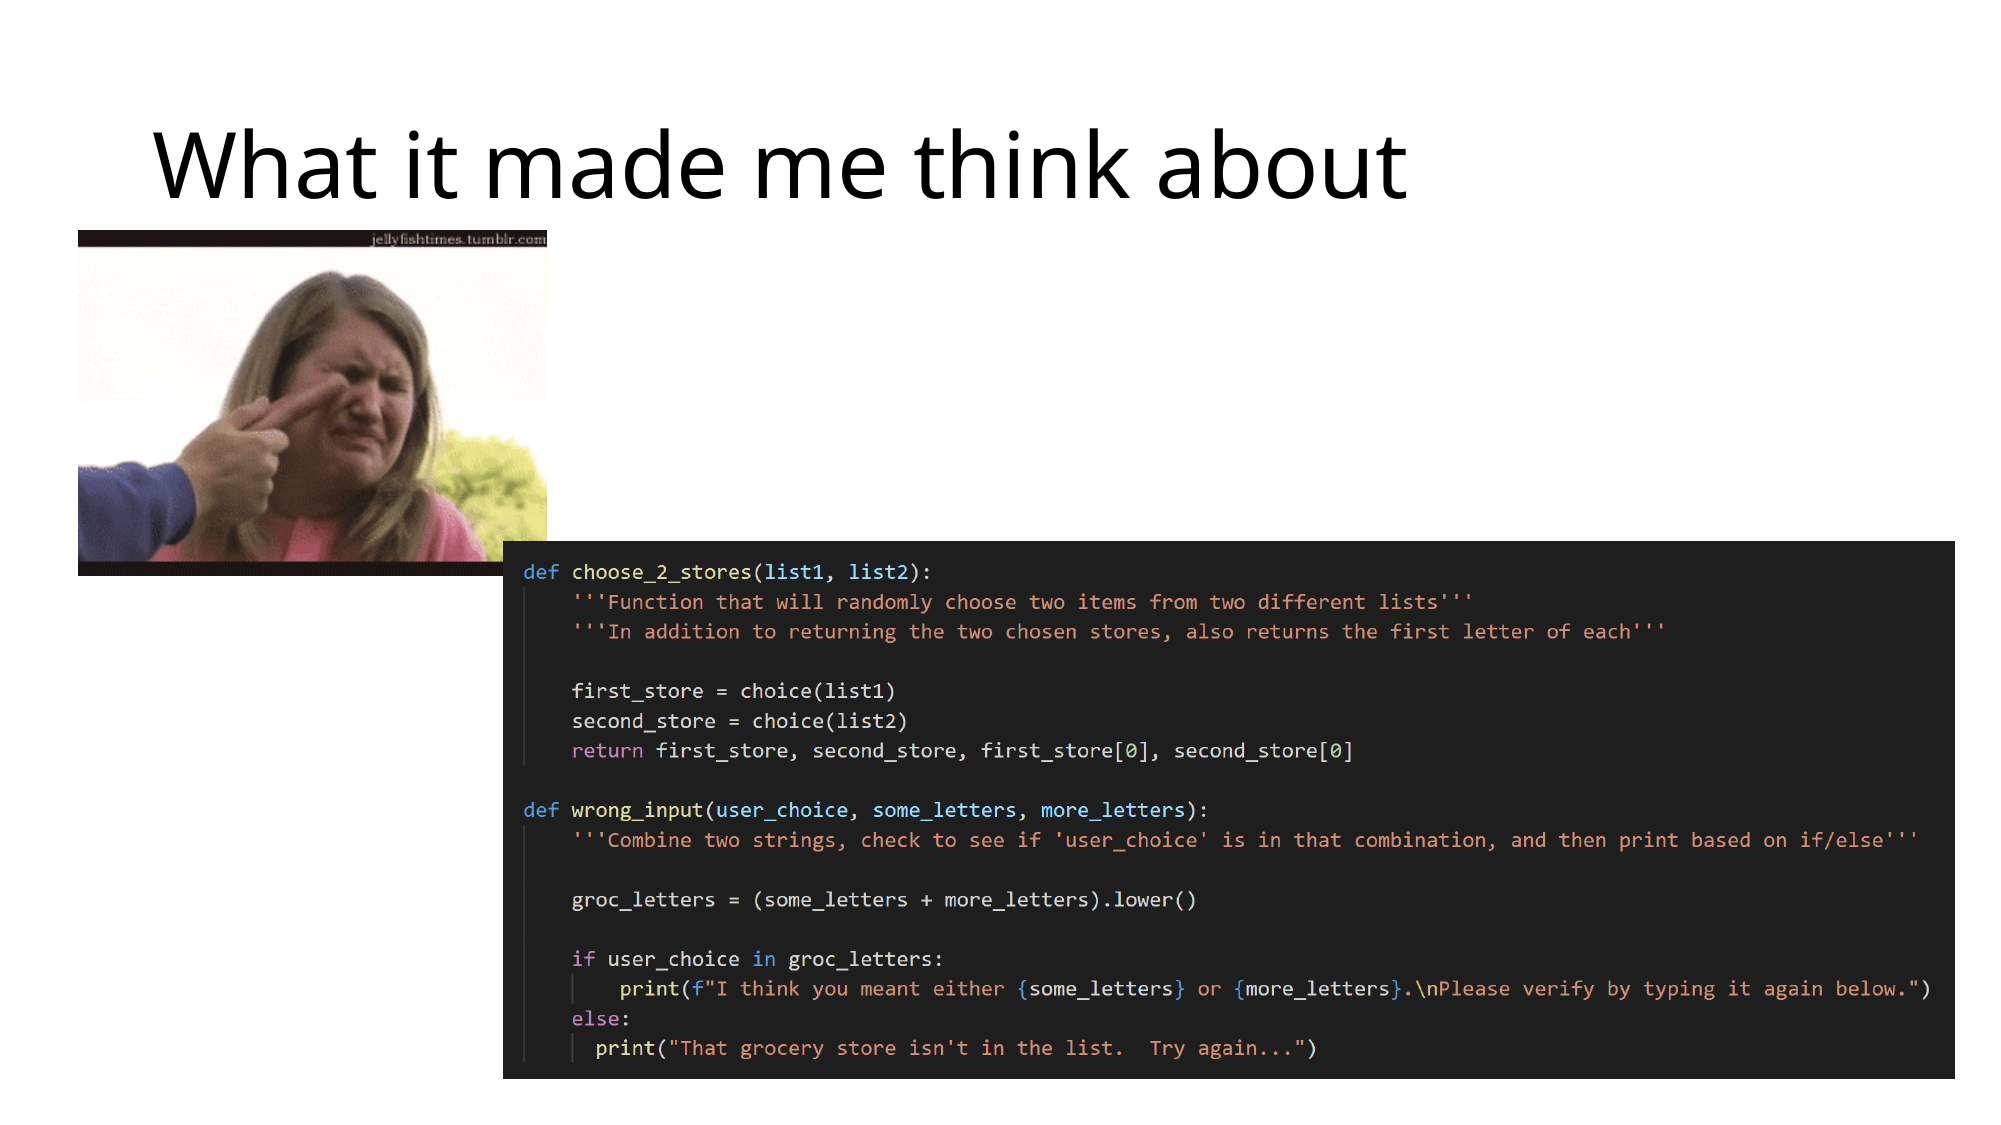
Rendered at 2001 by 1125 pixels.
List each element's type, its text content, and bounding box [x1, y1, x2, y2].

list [78, 230, 547, 576]
title What it made me think about [137, 59, 1863, 278]
picture [503, 541, 1955, 1079]
